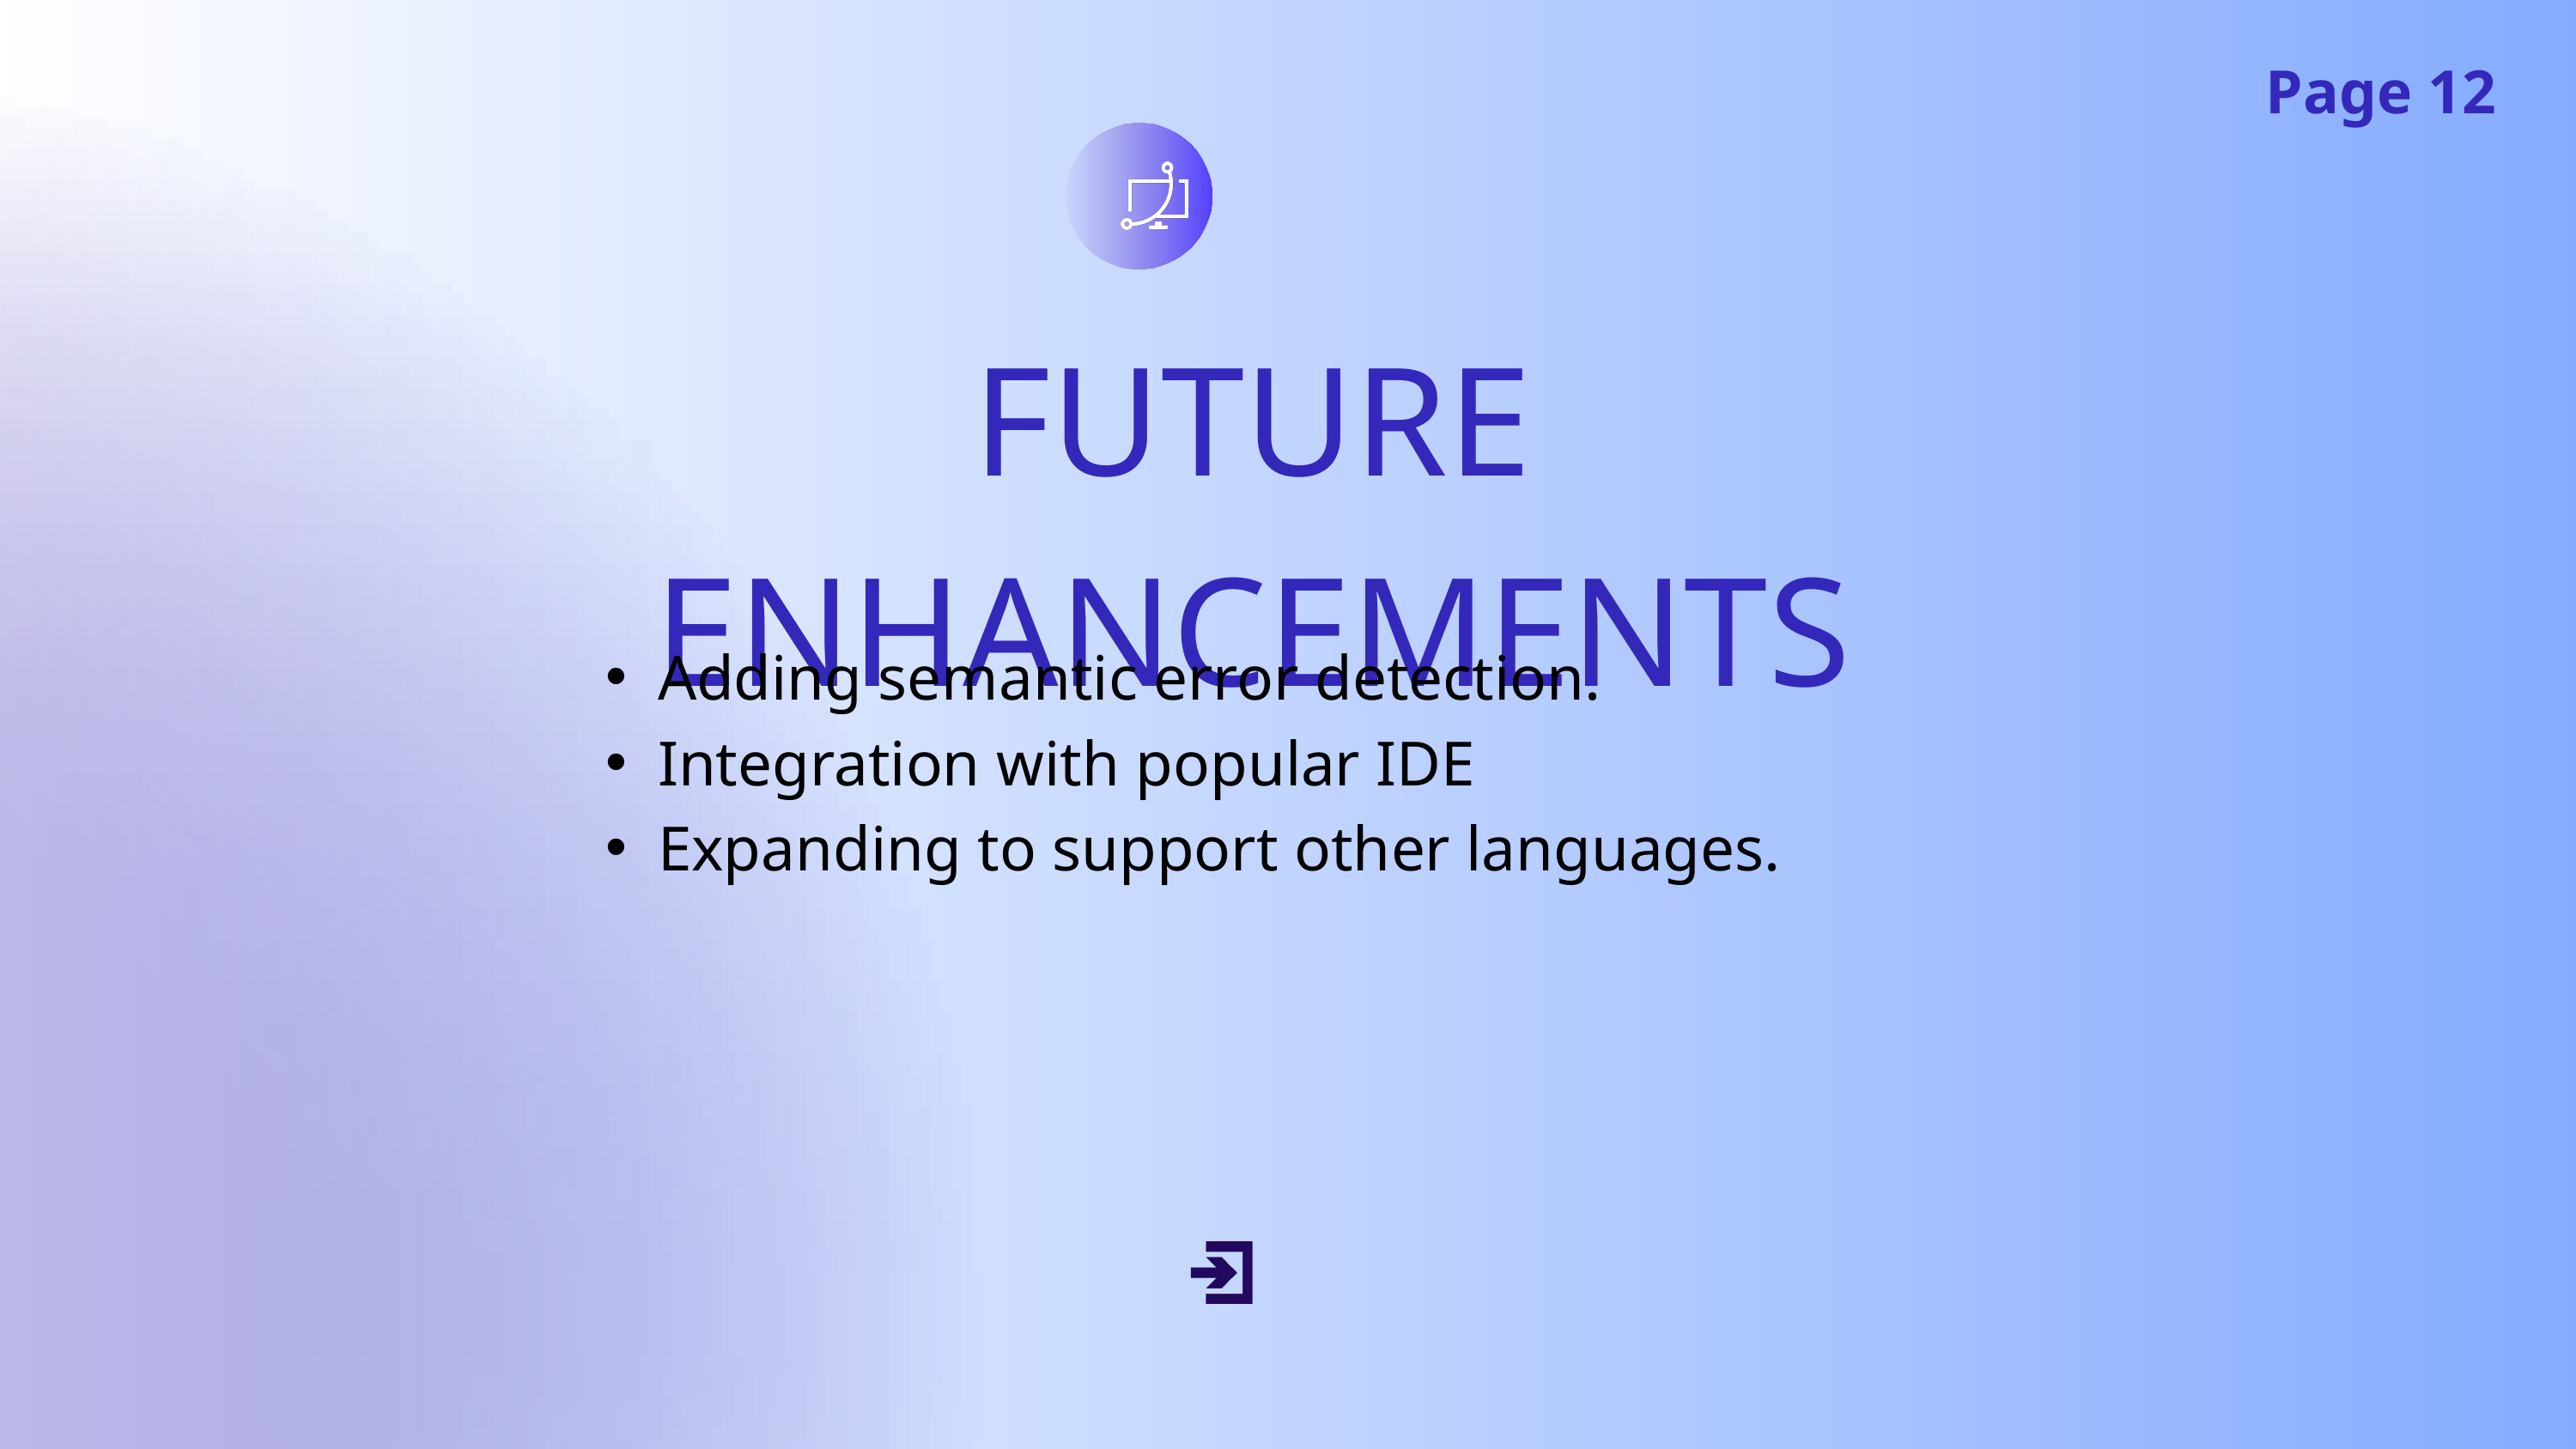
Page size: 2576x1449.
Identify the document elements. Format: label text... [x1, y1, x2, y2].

text_box FUTURE ENHANCEMENTS [571, 295, 1934, 627]
text_box Adding semantic error detection. Integration with popular IDE Expanding to support other languages. [554, 627, 2576, 969]
text_box Page 12 [2265, 41, 2536, 126]
text_box [0, 45, 1005, 1449]
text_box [1065, 122, 1212, 270]
text_box [1190, 1241, 1253, 1304]
